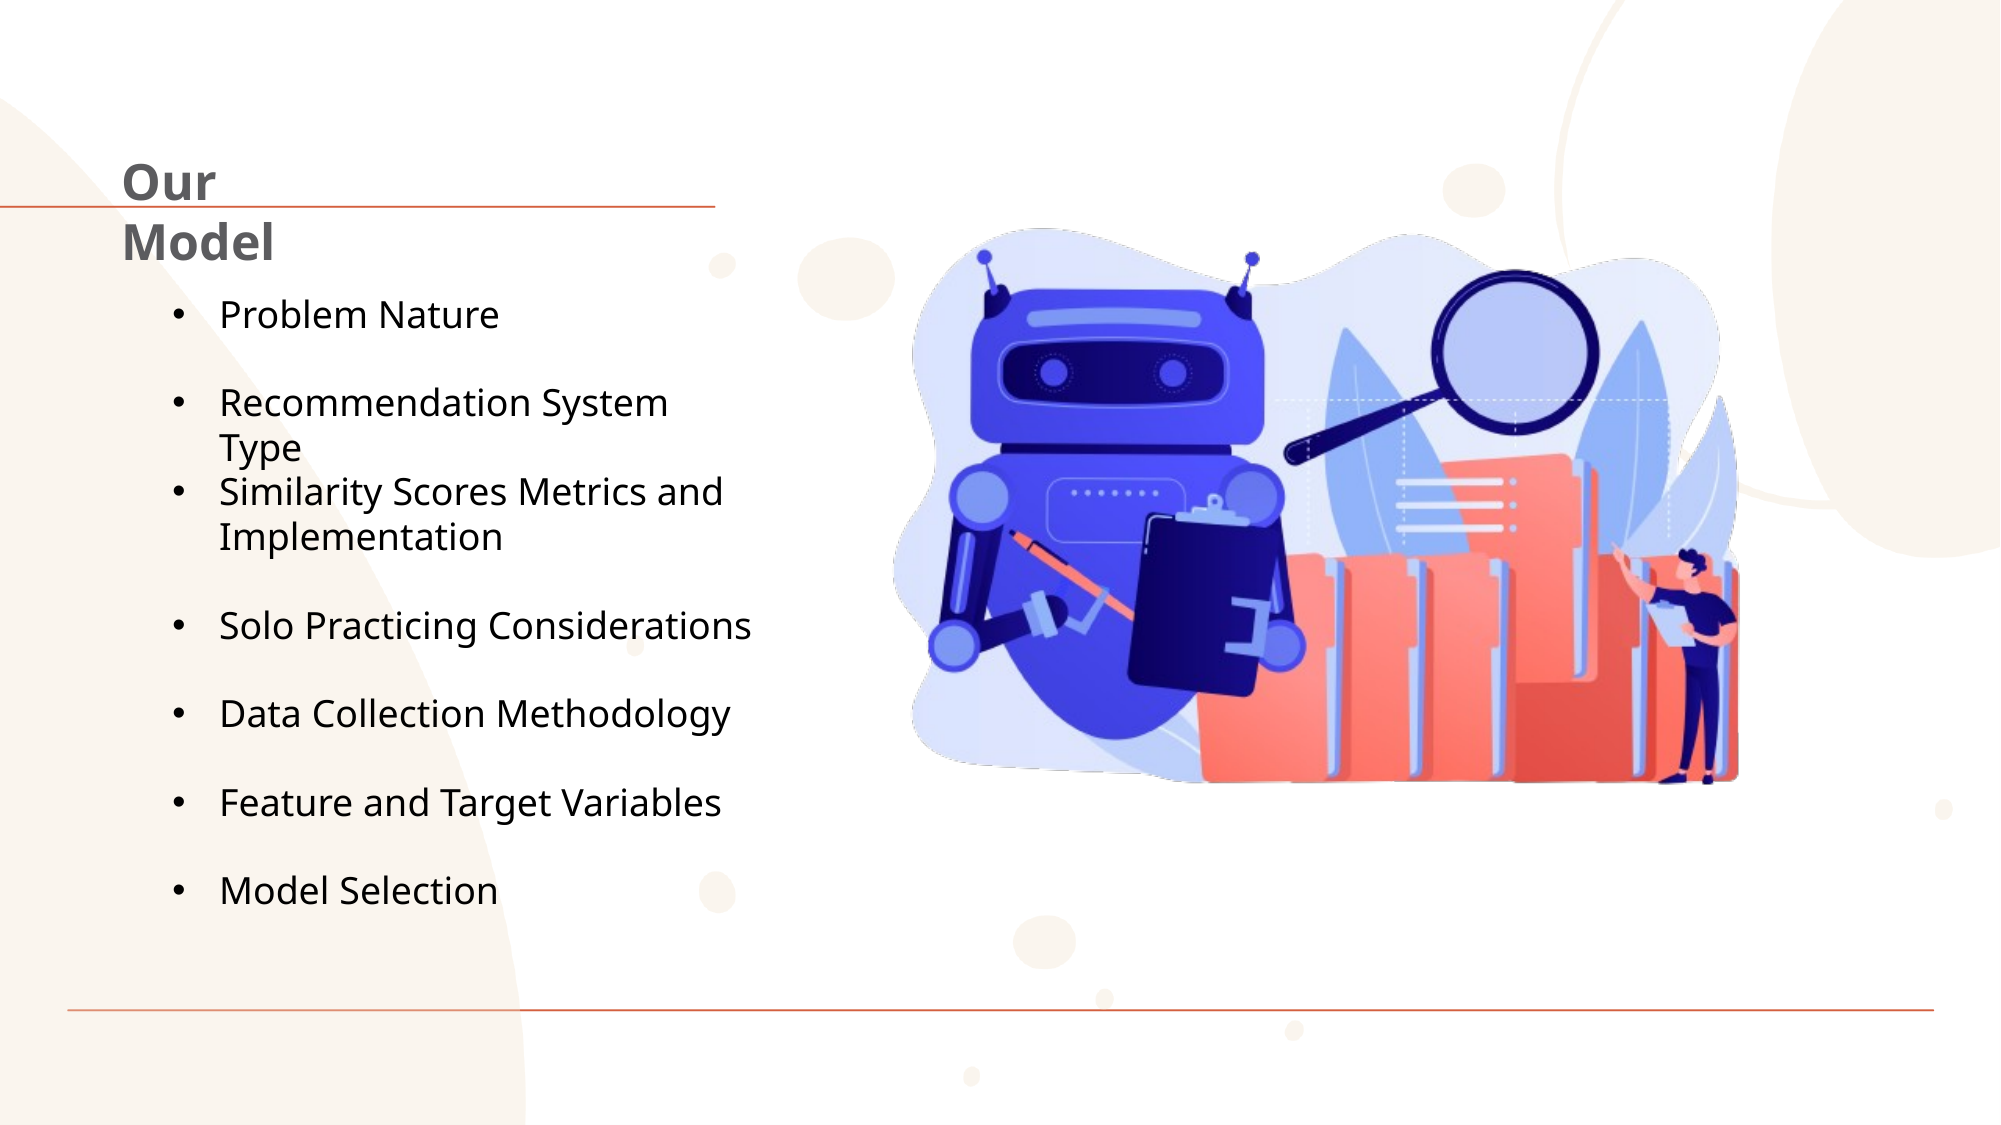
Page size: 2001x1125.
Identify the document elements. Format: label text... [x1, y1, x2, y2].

text_box Problem Nature [157, 283, 728, 344]
text_box Feature and Target Variables [157, 771, 776, 832]
text_box Solo Practicing Considerations [157, 594, 776, 655]
text_box Similarity Scores Metrics and Implementation [157, 460, 776, 566]
text_box Data Collection Methodology [157, 682, 776, 743]
text_box Recommendation System Type [157, 371, 776, 460]
picture [0, 0, 2000, 1125]
text_box Model Selection [157, 859, 776, 920]
text_box Our Model [106, 142, 370, 278]
